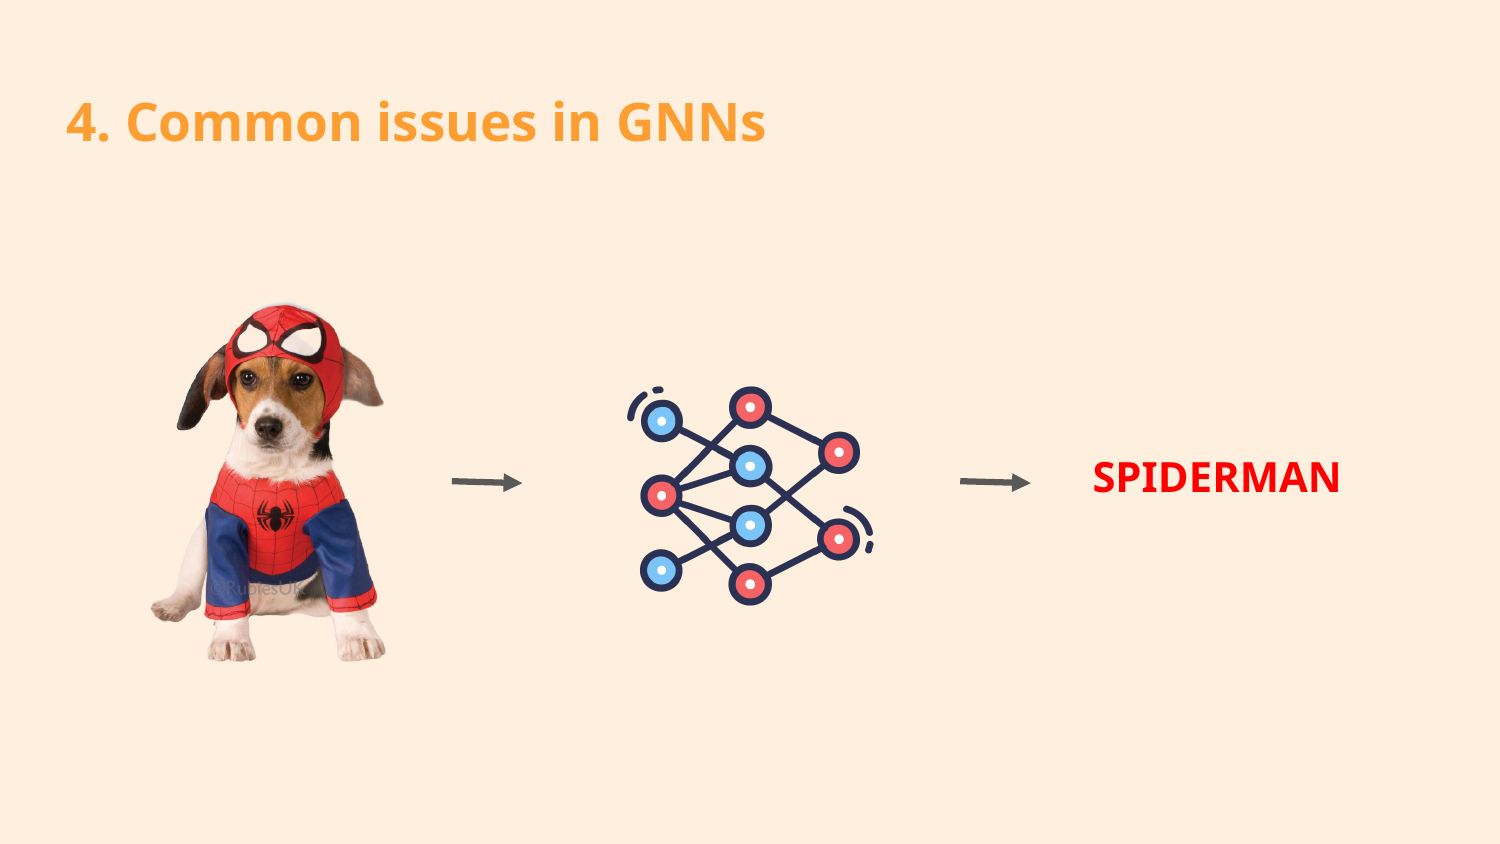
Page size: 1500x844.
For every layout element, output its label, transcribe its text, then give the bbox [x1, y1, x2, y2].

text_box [959, 480, 1031, 484]
text_box SPIDERMAN [1077, 436, 1449, 531]
picture [620, 366, 880, 625]
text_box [451, 480, 523, 484]
title 4. Common issues in GNNs [51, 72, 1449, 167]
picture [123, 255, 407, 709]
